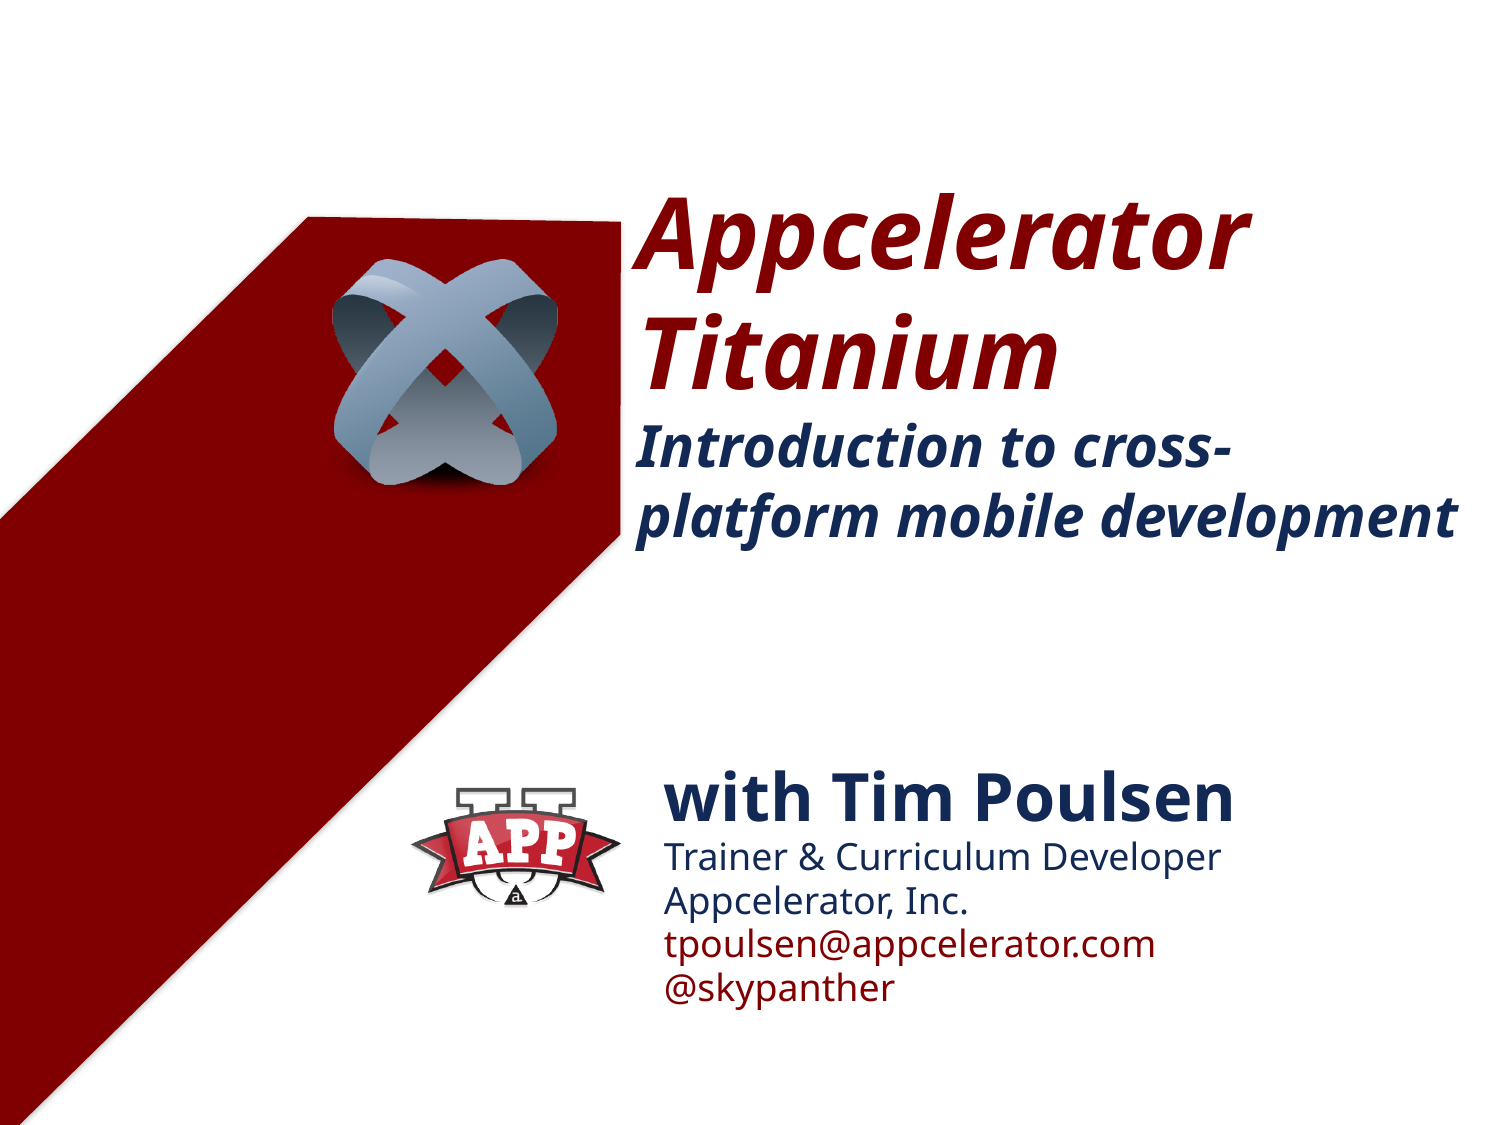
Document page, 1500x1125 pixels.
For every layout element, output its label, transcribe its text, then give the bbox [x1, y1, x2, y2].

text_box with Tim Poulsen Trainer & Curriculum Developer Appcelerator, Inc. tpoulsen@appcelerator.com @skypanther [649, 763, 1500, 1023]
picture [407, 782, 625, 911]
picture [298, 225, 602, 529]
text_box [0, 215, 622, 1125]
text_box Appcelerator Titanium Introduction to cross-platform mobile development [622, 162, 1481, 557]
